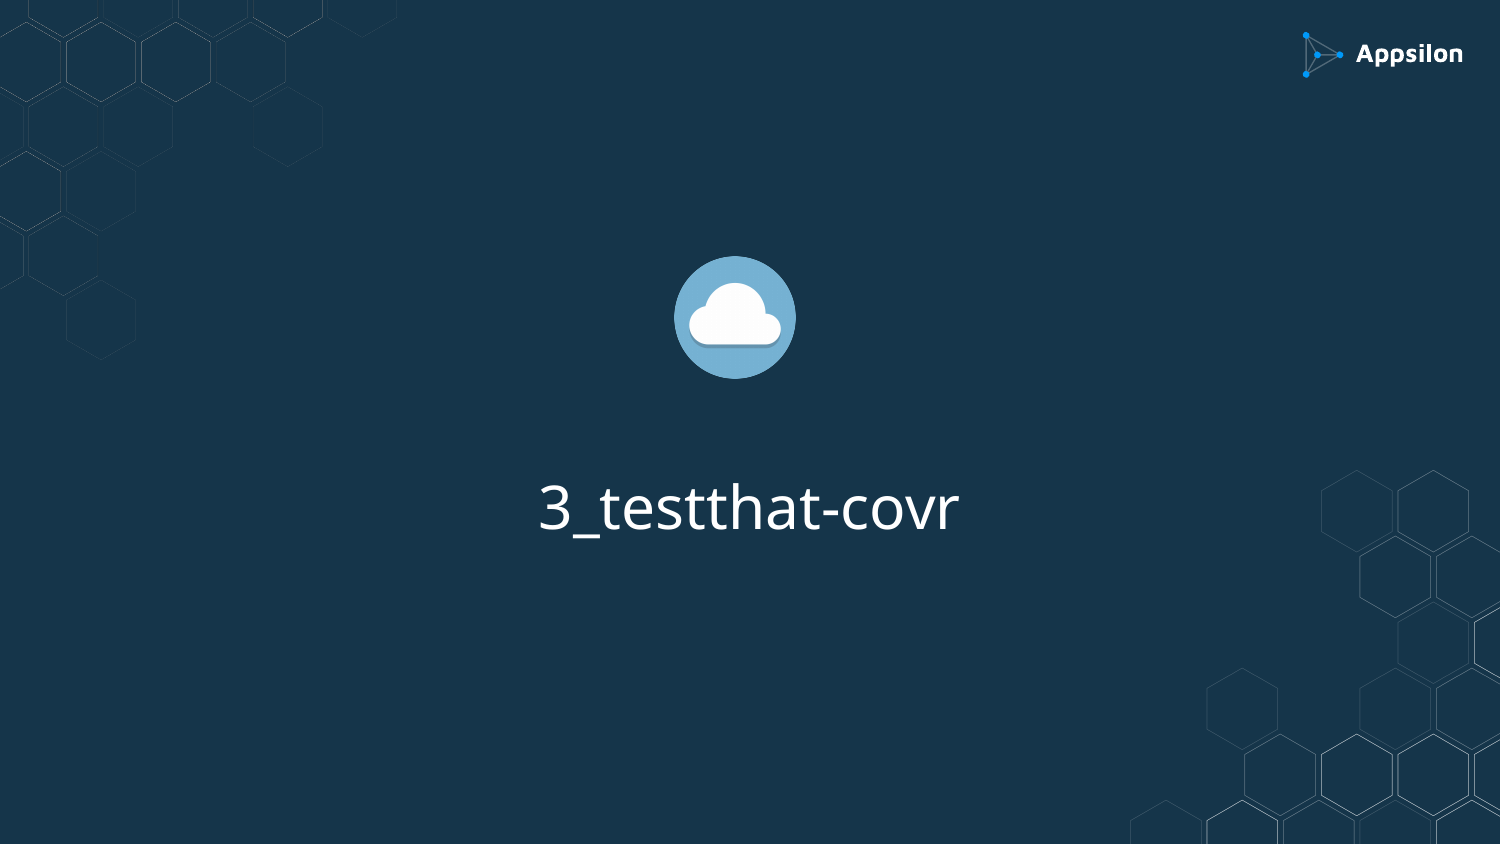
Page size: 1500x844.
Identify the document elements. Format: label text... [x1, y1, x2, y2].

picture [673, 256, 797, 379]
text_box 3_testthat-covr [489, 454, 1011, 557]
picture [0, 0, 397, 360]
picture [1130, 470, 1500, 844]
